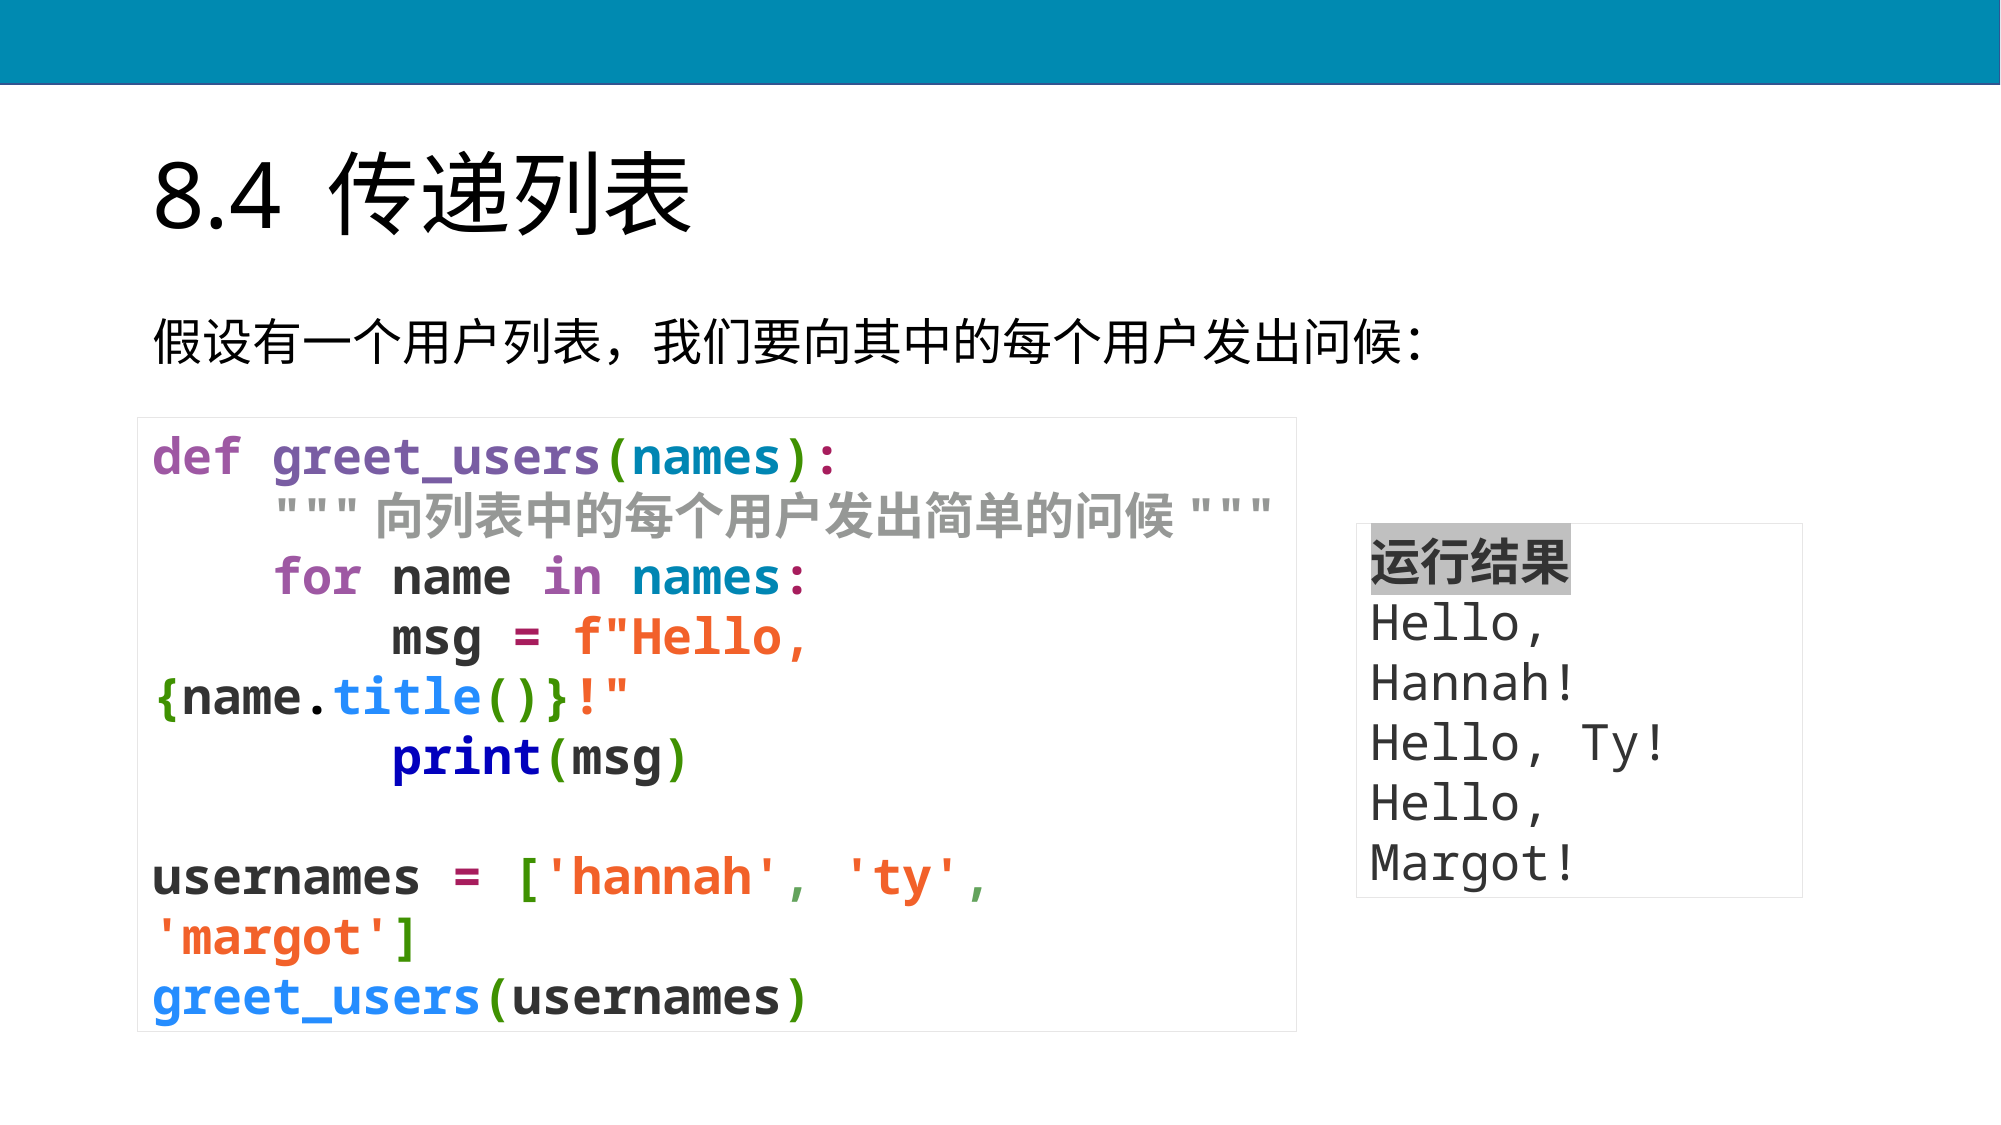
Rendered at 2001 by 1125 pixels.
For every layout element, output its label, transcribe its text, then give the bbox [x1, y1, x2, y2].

text_box def greet_users(names): """向列表中的每个用户发出简单的问候""" for name in names: msg = f"Hello, {name.title()}!" print(msg) usernames = ['hannah', 'ty', 'margot'] greet_users(usernames) [137, 417, 1297, 1032]
title 8.4 传递列表 [137, 115, 1863, 282]
text_box 运行结果 Hello, Hannah! Hello, Ty! Hello, Margot! [1356, 523, 1803, 898]
list 假设有一个用户列表，我们要向其中的每个用户发出问候： [137, 310, 1863, 1024]
